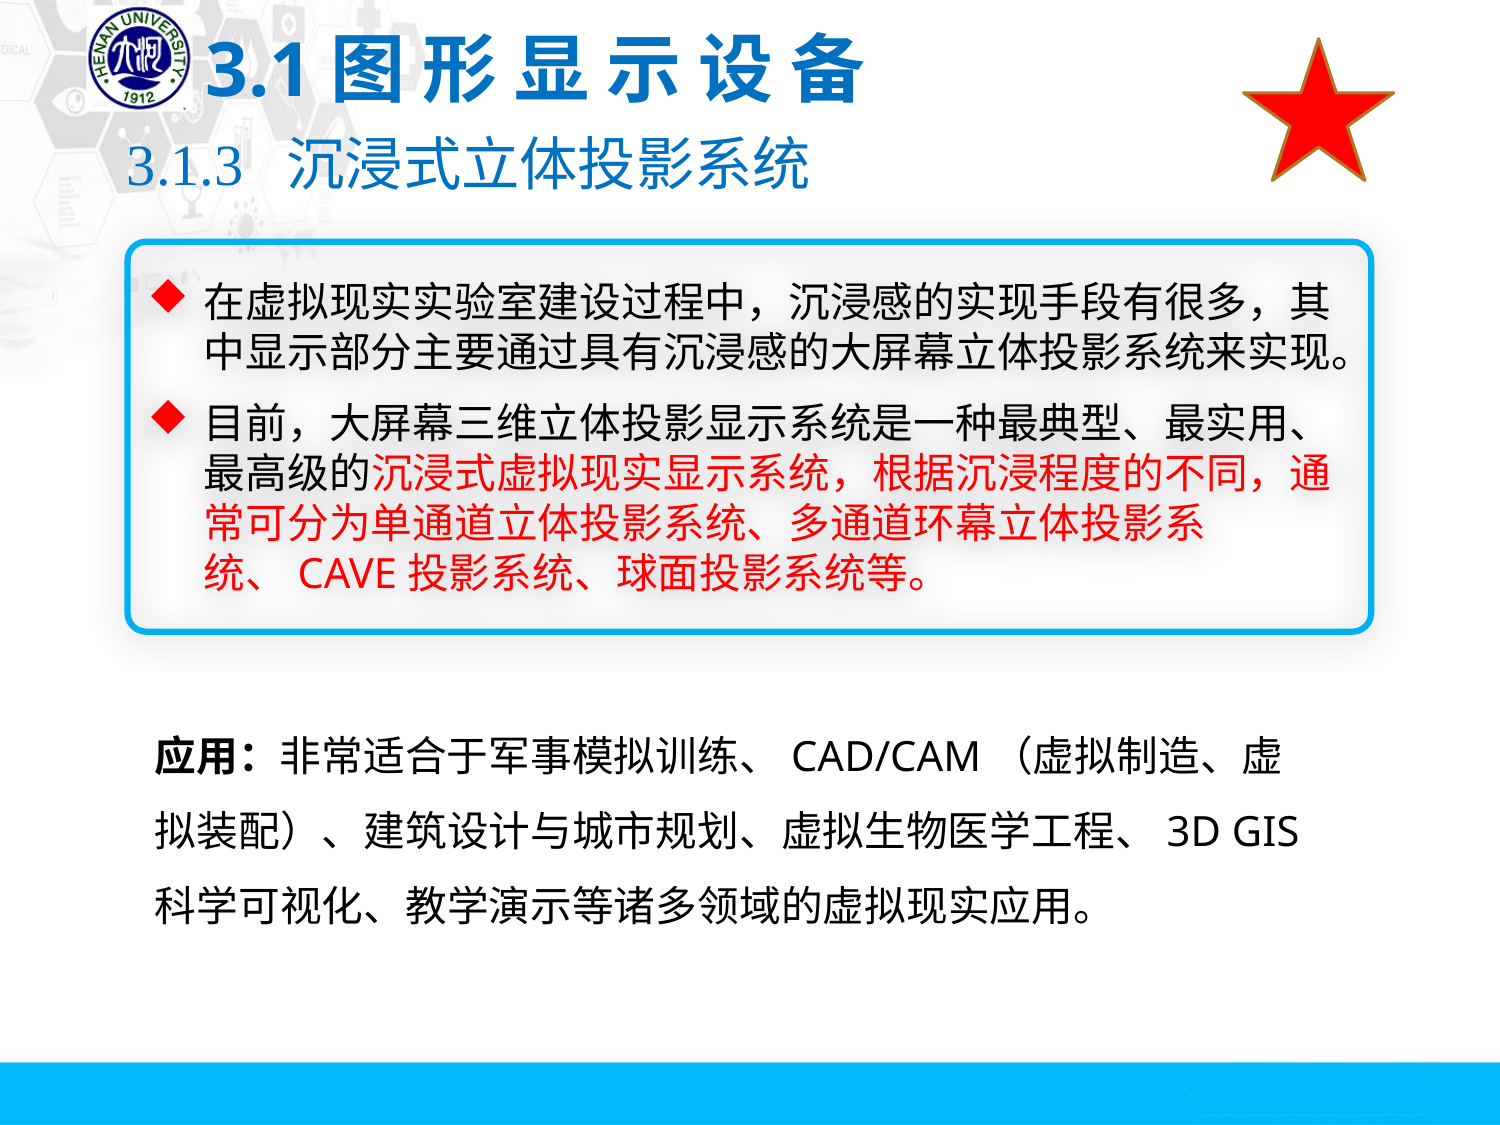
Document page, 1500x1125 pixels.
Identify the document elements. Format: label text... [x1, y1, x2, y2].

text_box 在虚拟现实实验室建设过程中，沉浸感的实现手段有很多，其中显示部分主要通过具有沉浸感的大屏幕立体投影系统来实现。 目前，大屏幕三维立体投影显示系统是一种最典型、最实用、最高级的沉浸式虚拟现实显示系统，根据沉浸程度的不同，通常可分为单通道立体投影系统、多通道环幕立体投影系统、CAVE投影系统、球面投影系统等。 [126, 240, 1372, 633]
picture [0, 0, 1500, 1063]
text_box 3.1.3 沉浸式立体投影系统 [112, 127, 1405, 206]
text_box 应用：非常适合于军事模拟训练、CAD/CAM（虚拟制造、虚拟装配）、建筑设计与城市规划、虚拟生物医学工程、3D GIS科学可视化、教学演示等诸多领域的虚拟现实应用。 [139, 697, 1336, 938]
title 3.1图 形 显 示 设 备 [190, 29, 1500, 120]
text_box [1242, 37, 1396, 182]
